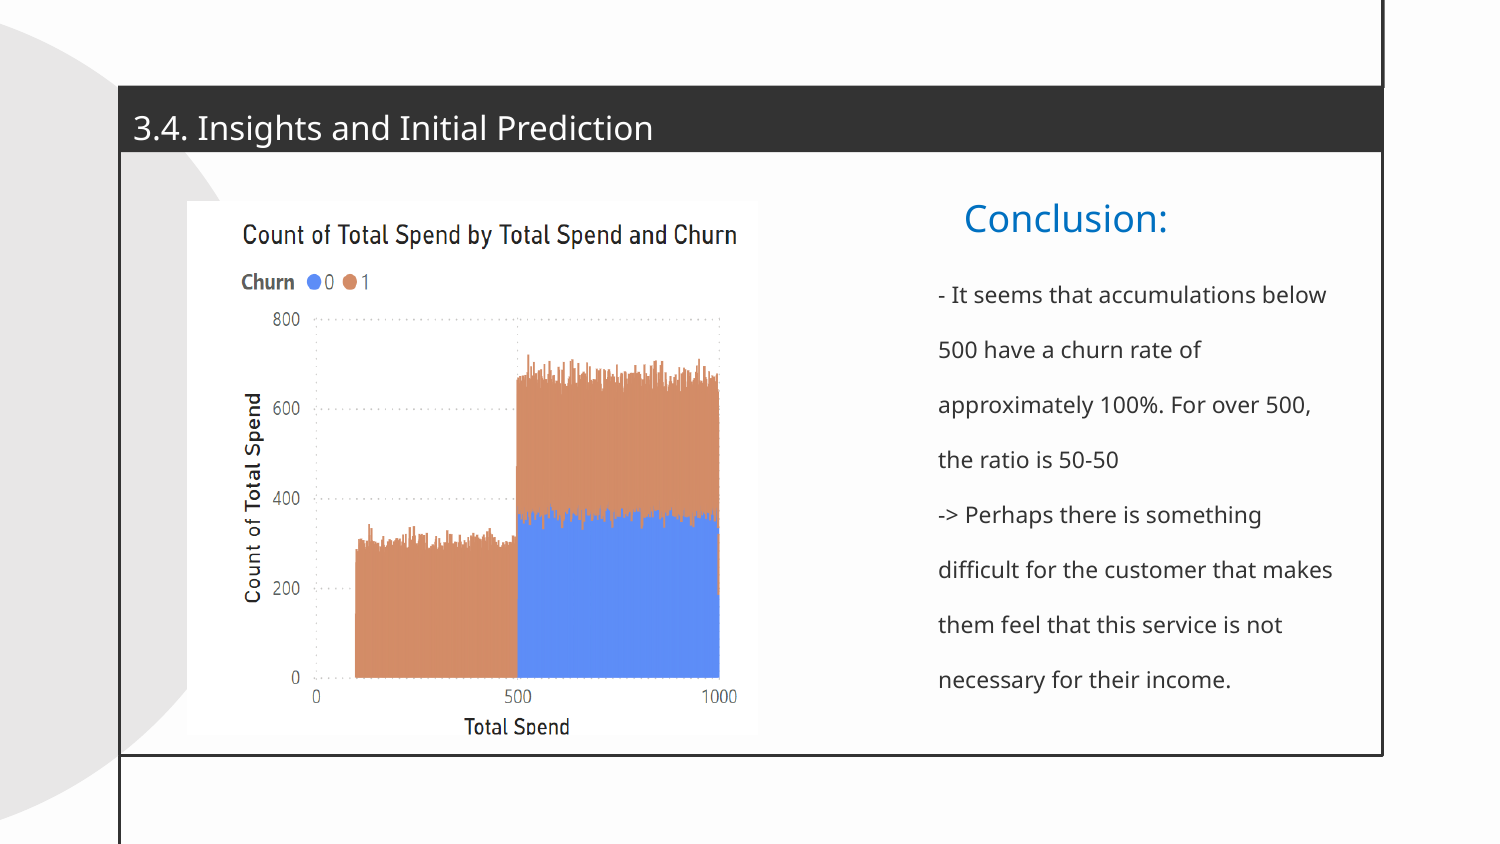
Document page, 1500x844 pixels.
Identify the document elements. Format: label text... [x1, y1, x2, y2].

subtitle - It seems that accumulations below 500 have a churn rate of approximately 100%. For over 500, the ratio is 50-50 -> Perhaps there is something difficult for the customer that makes them feel that this service is not necessary for their income. [923, 238, 1359, 723]
picture [186, 200, 759, 735]
title 3.4. Insights and Initial Prediction [118, 85, 1382, 153]
text_box Conclusion: [948, 184, 1411, 255]
